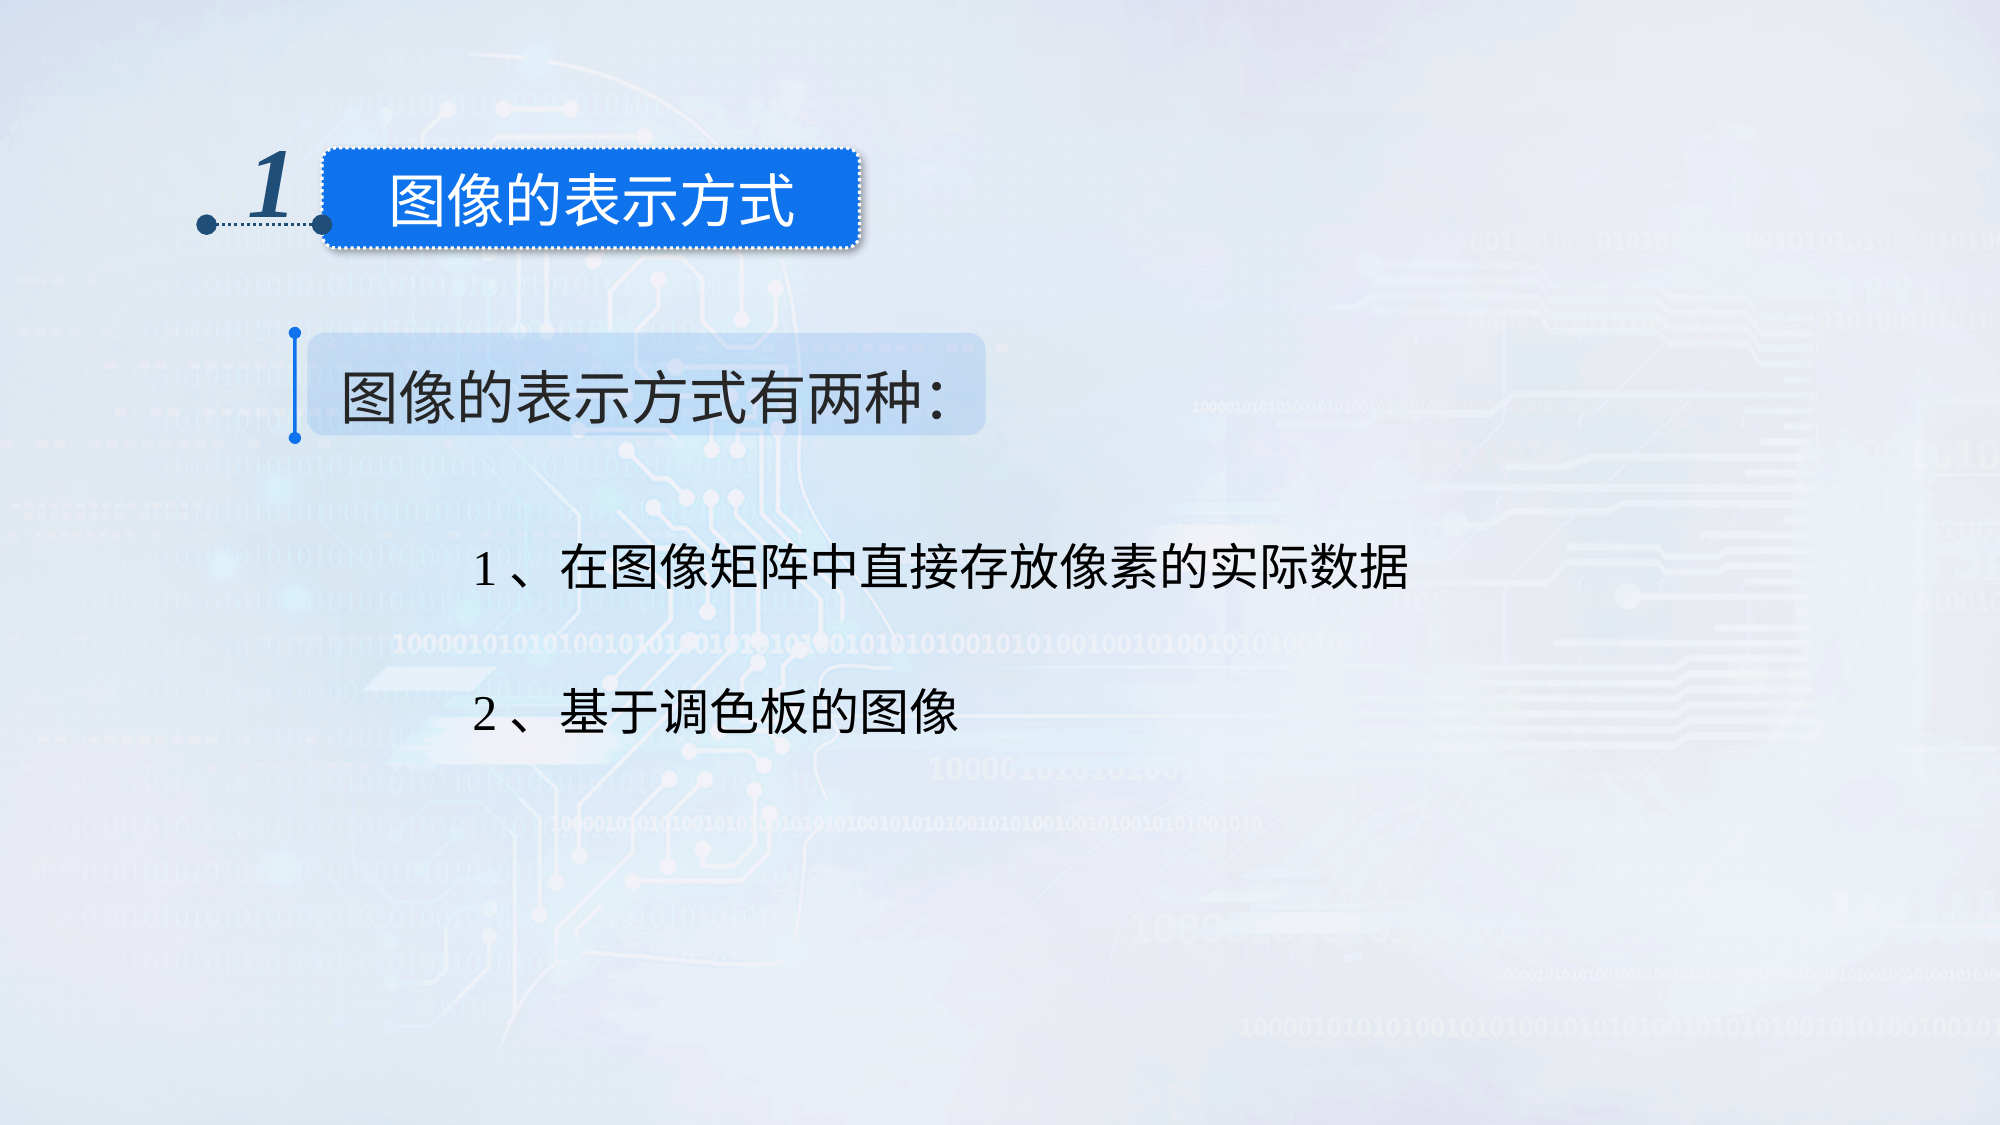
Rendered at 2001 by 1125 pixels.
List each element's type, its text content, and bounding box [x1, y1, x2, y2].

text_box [288, 318, 1000, 445]
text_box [206, 110, 860, 248]
picture [0, 0, 2000, 1125]
text_box 1、在图像矩阵中直接存放像素的实际数据 [382, 498, 1514, 603]
text_box 2、基于调色板的图像 [382, 643, 1514, 748]
